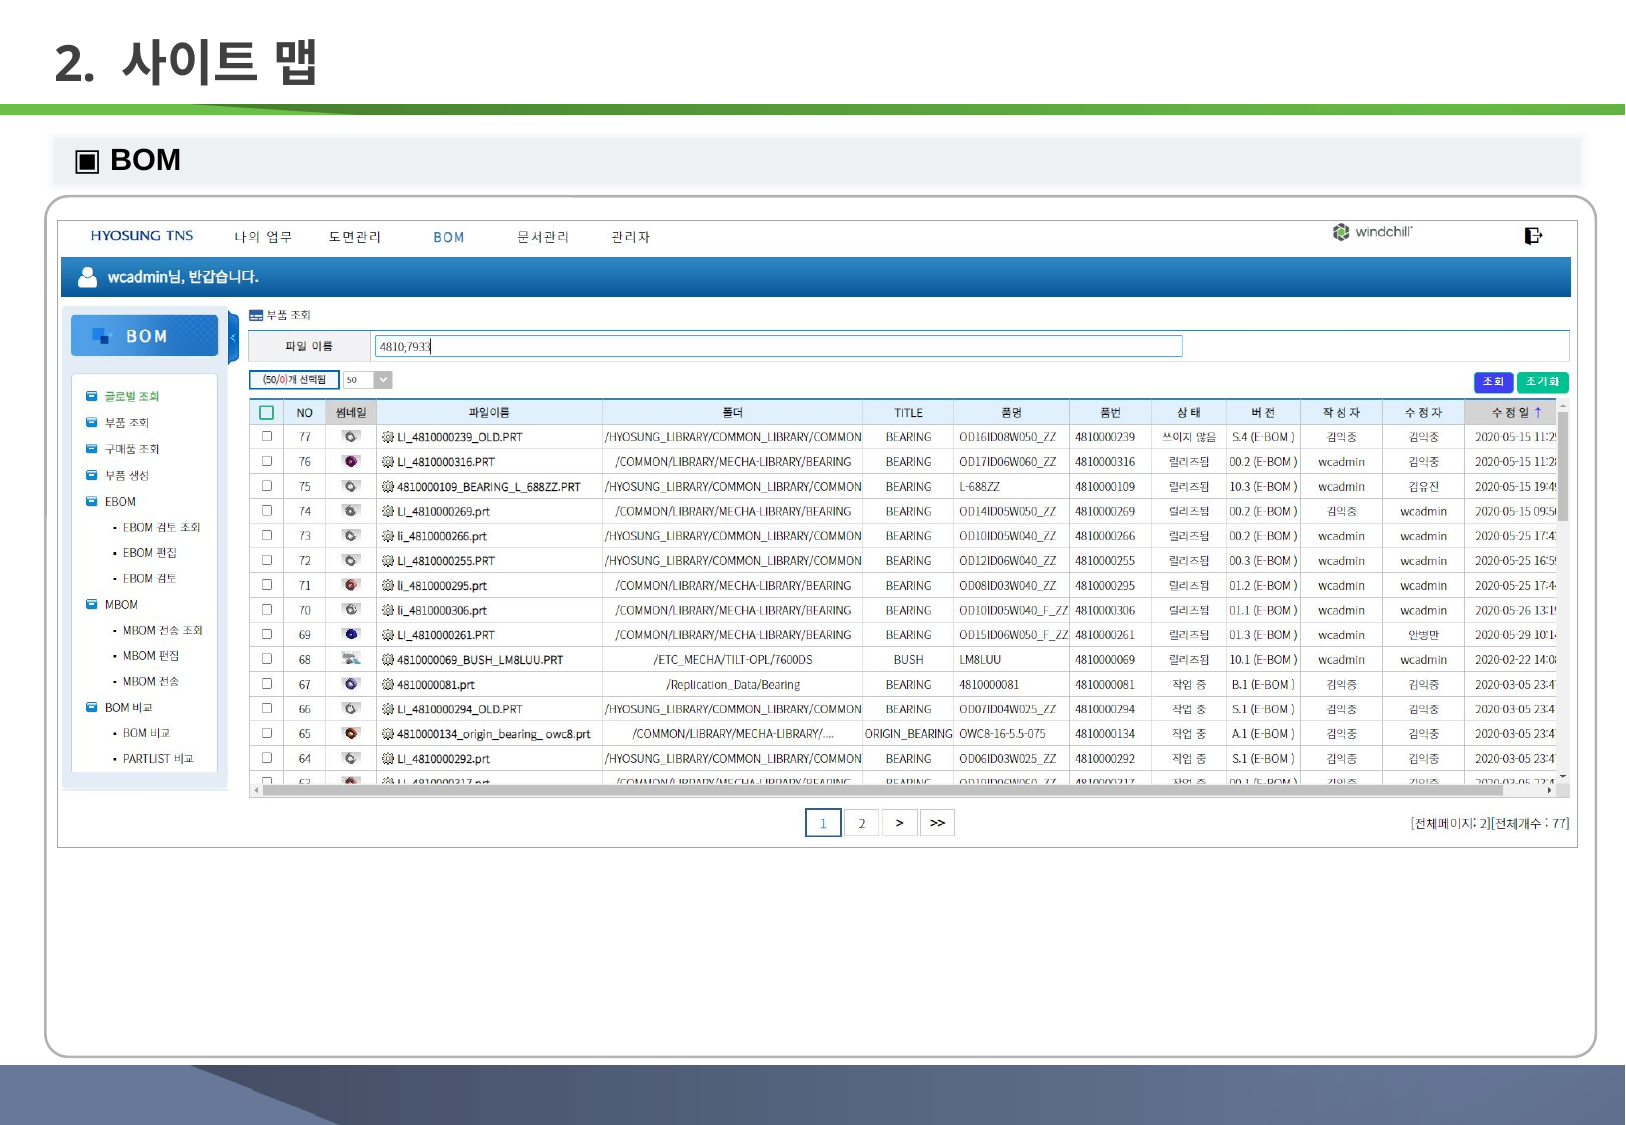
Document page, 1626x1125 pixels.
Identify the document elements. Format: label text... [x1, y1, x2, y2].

text_box [43, 195, 1598, 1060]
picture [57, 220, 1578, 848]
picture [0, 104, 1625, 115]
title 2. 사이트 맵 [54, 33, 1462, 91]
text_box [52, 136, 1582, 186]
text_box ▣ BOM [72, 140, 1593, 185]
